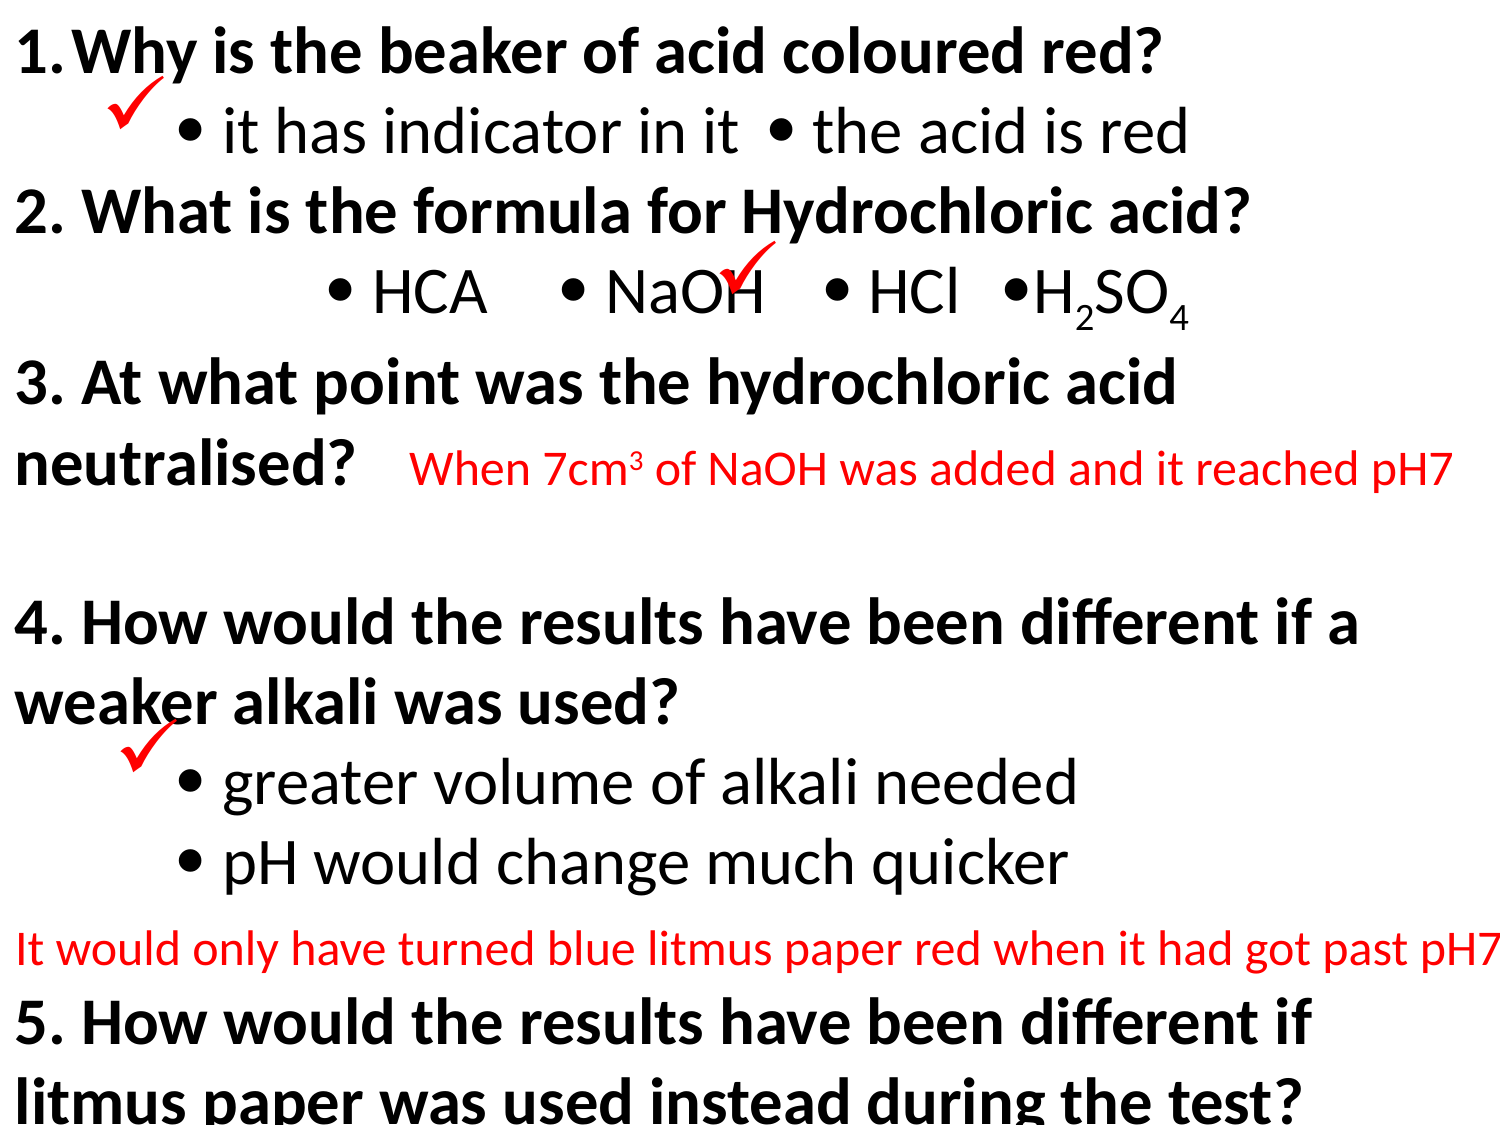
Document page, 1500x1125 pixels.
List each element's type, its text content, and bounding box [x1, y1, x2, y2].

text_box Why is the beaker of acid coloured red?  it has indicator in it  the acid is red 2. What is the formula for Hydrochloric acid?  HCA  NaOH  HCl H2SO4 3. At what point was the hydrochloric acid neutralised? 4. How would the results have been different if a weaker alkali was used?  greater volume of alkali needed  pH would change much quicker 5. How would the results have been different if litmus paper was used instead during the test? [0, 0, 1481, 908]
text_box When 7cm3 of NaOH was added and it reached pH7 [394, 428, 1469, 504]
text_box [87, 63, 208, 179]
text_box It would only have turned blue litmus paper red when it had got past pH7 [0, 908, 1500, 984]
text_box Why is the beaker of acid coloured red?  it has indicator in it  the acid is red 2. What is the formula for Hydrochloric acid?  HCA  NaOH  HCl H2SO4 3. At what point was the hydrochloric acid neutralised? 4. How would the results have been different if a weaker alkali was used?  greater volume of alkali needed  pH would change much quicker 5. How would the results have been different if litmus paper was used instead during the test? [0, 984, 1481, 1125]
text_box [99, 706, 220, 821]
text_box [699, 228, 820, 344]
